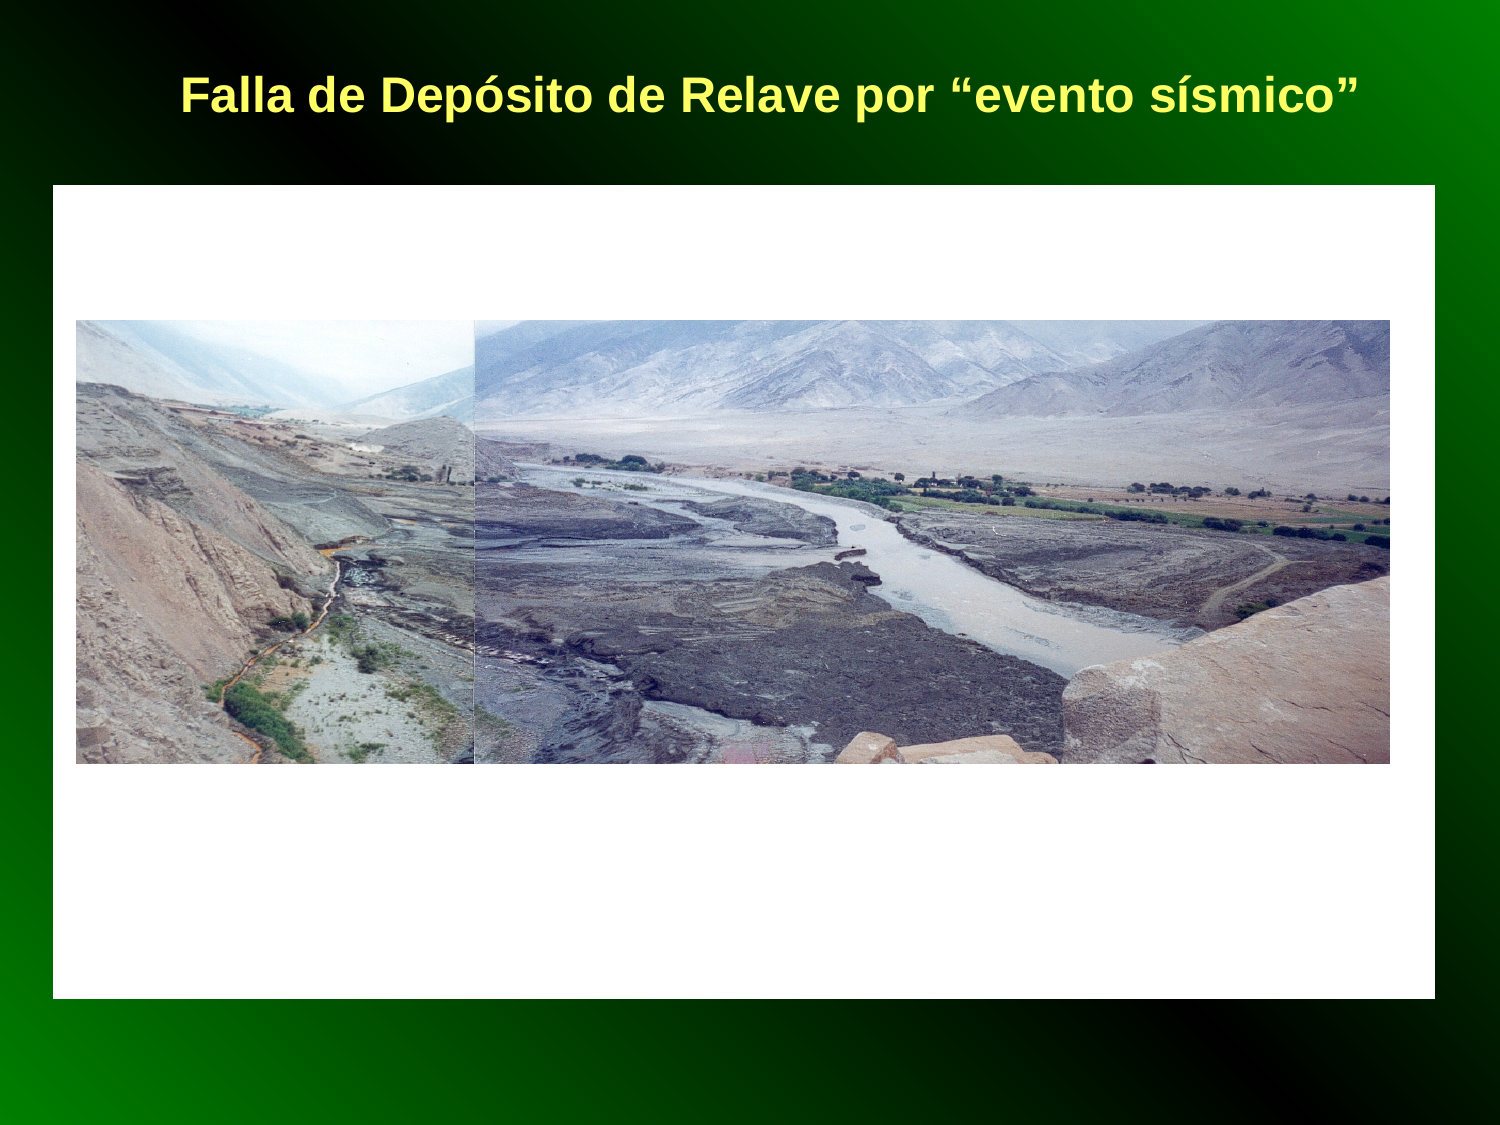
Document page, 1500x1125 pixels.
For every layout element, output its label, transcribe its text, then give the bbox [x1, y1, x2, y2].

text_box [52, 184, 1436, 1000]
text_box Falla de Depósito de Relave por “evento sísmico” [41, 54, 1500, 130]
